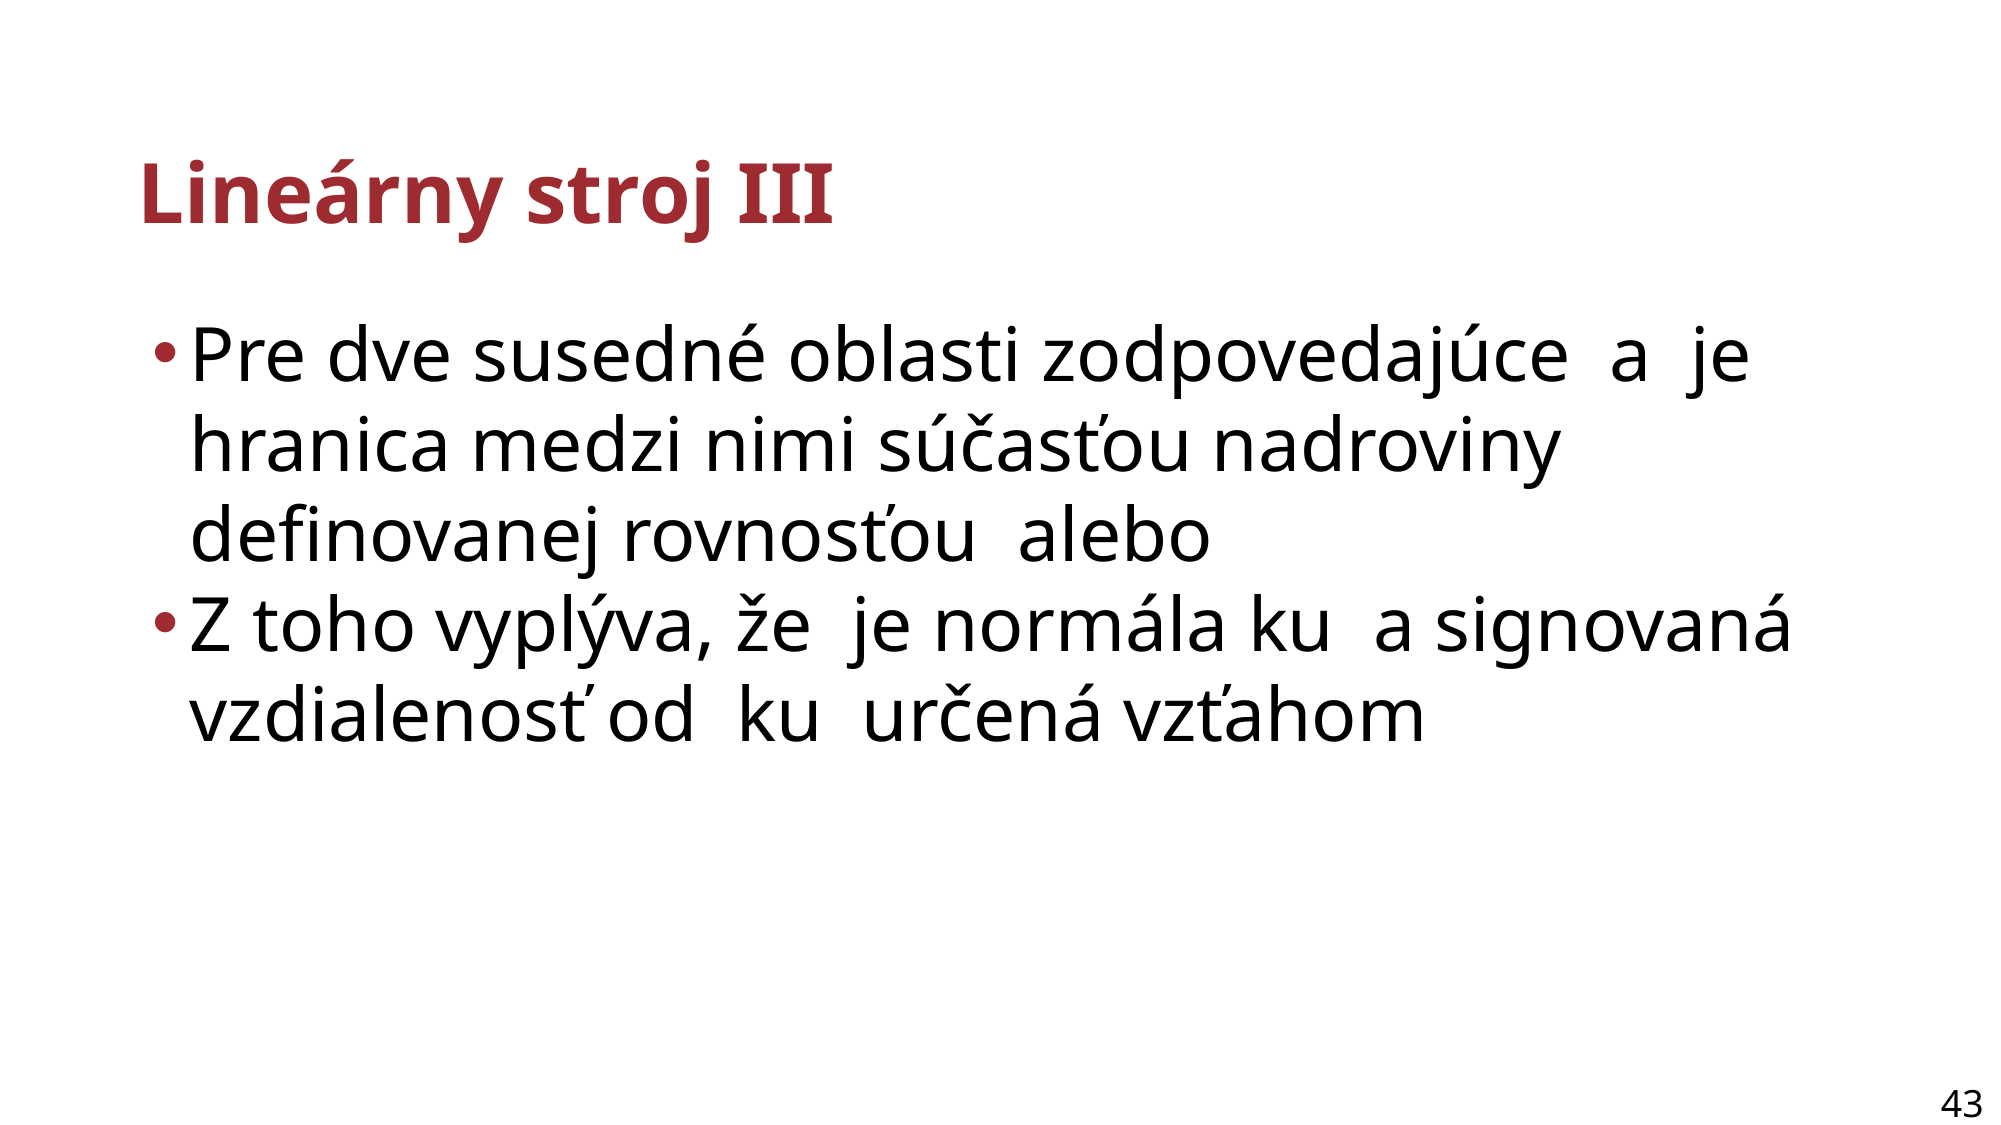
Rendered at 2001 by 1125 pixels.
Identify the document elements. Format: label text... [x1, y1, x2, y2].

title Lineárny stroj III [137, 116, 1717, 278]
